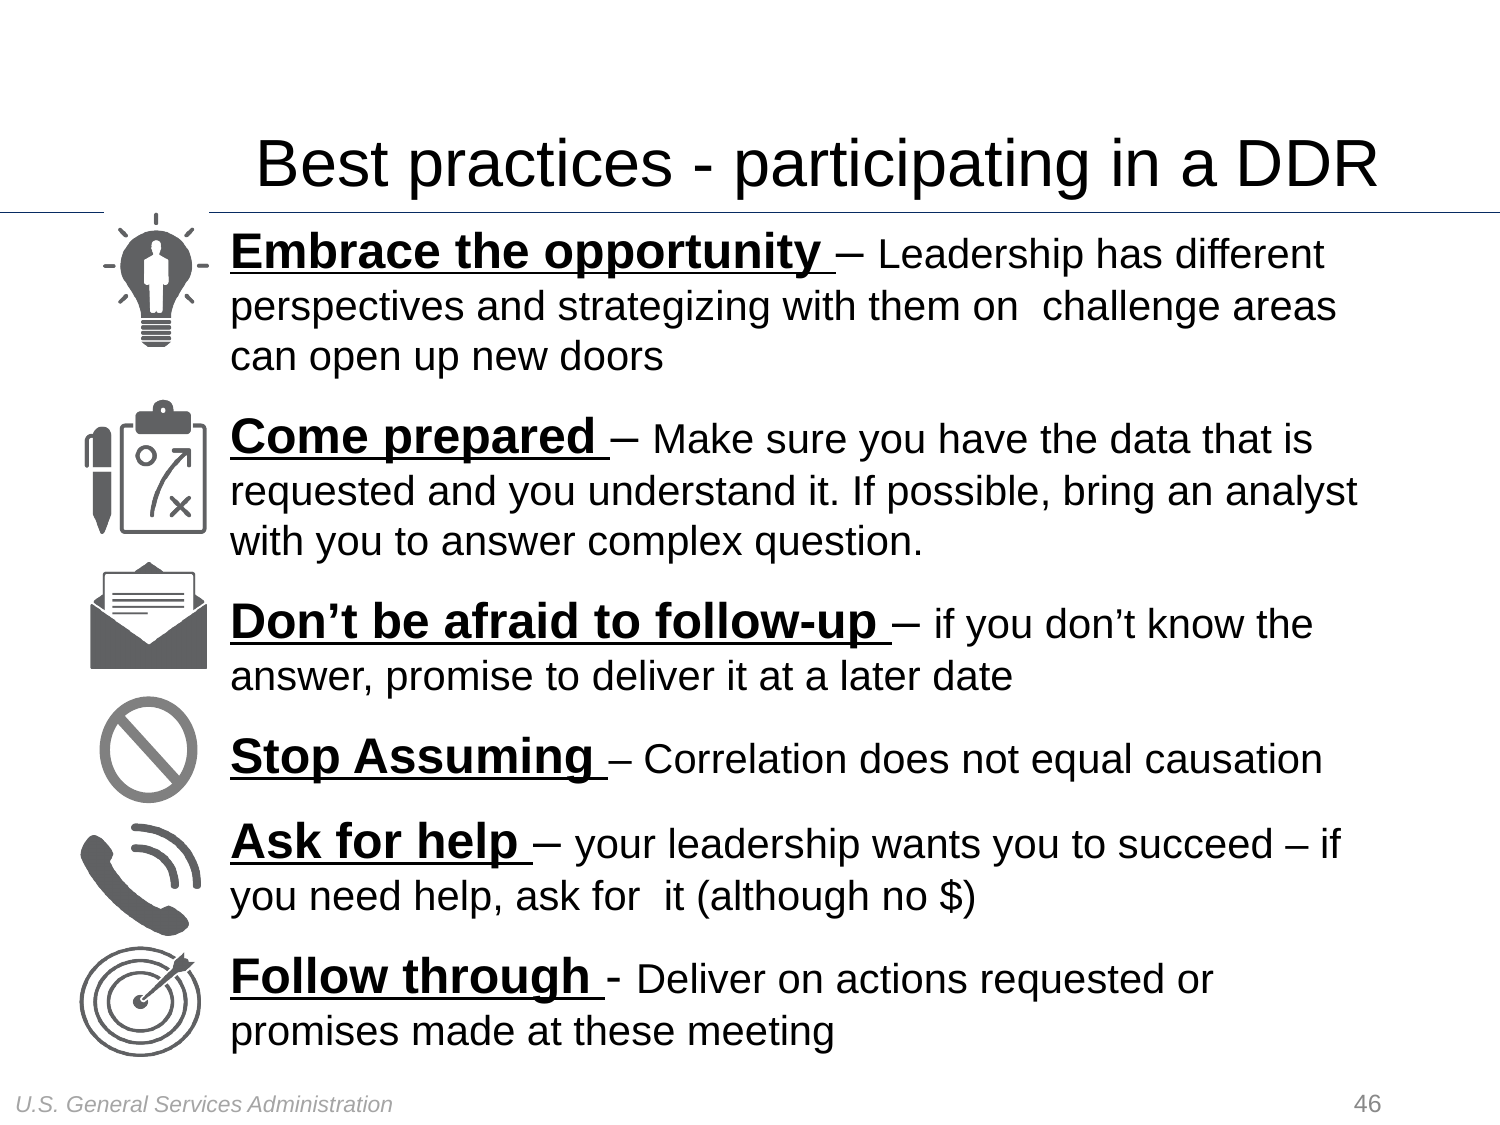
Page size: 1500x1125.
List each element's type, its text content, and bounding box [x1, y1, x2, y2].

slide_number 46 [1059, 1065, 1397, 1125]
list Embrace the opportunity – Leadership has different perspectives and strategizing with them on challenge areas can open up new doors Come prepared – Make sure you have the data that is requested and you understand it. If possible, bring an analyst with you to answer complex question. Don’t be afraid to follow-up – if you don’t know the answer, promise to deliver it at a later date Stop Assuming – Correlation does not equal causation Ask for help – your leadership wants you to succeed – if you need help, ask for it (although no $) Follow through - Deliver on actions requested or promises made at these meeting [140, 211, 1397, 973]
picture [80, 823, 201, 937]
picture [84, 399, 208, 535]
picture [103, 212, 210, 347]
title Best practices - participating in a DDR [228, 0, 1397, 209]
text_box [104, 701, 193, 799]
picture [79, 946, 201, 1057]
picture [90, 562, 208, 669]
